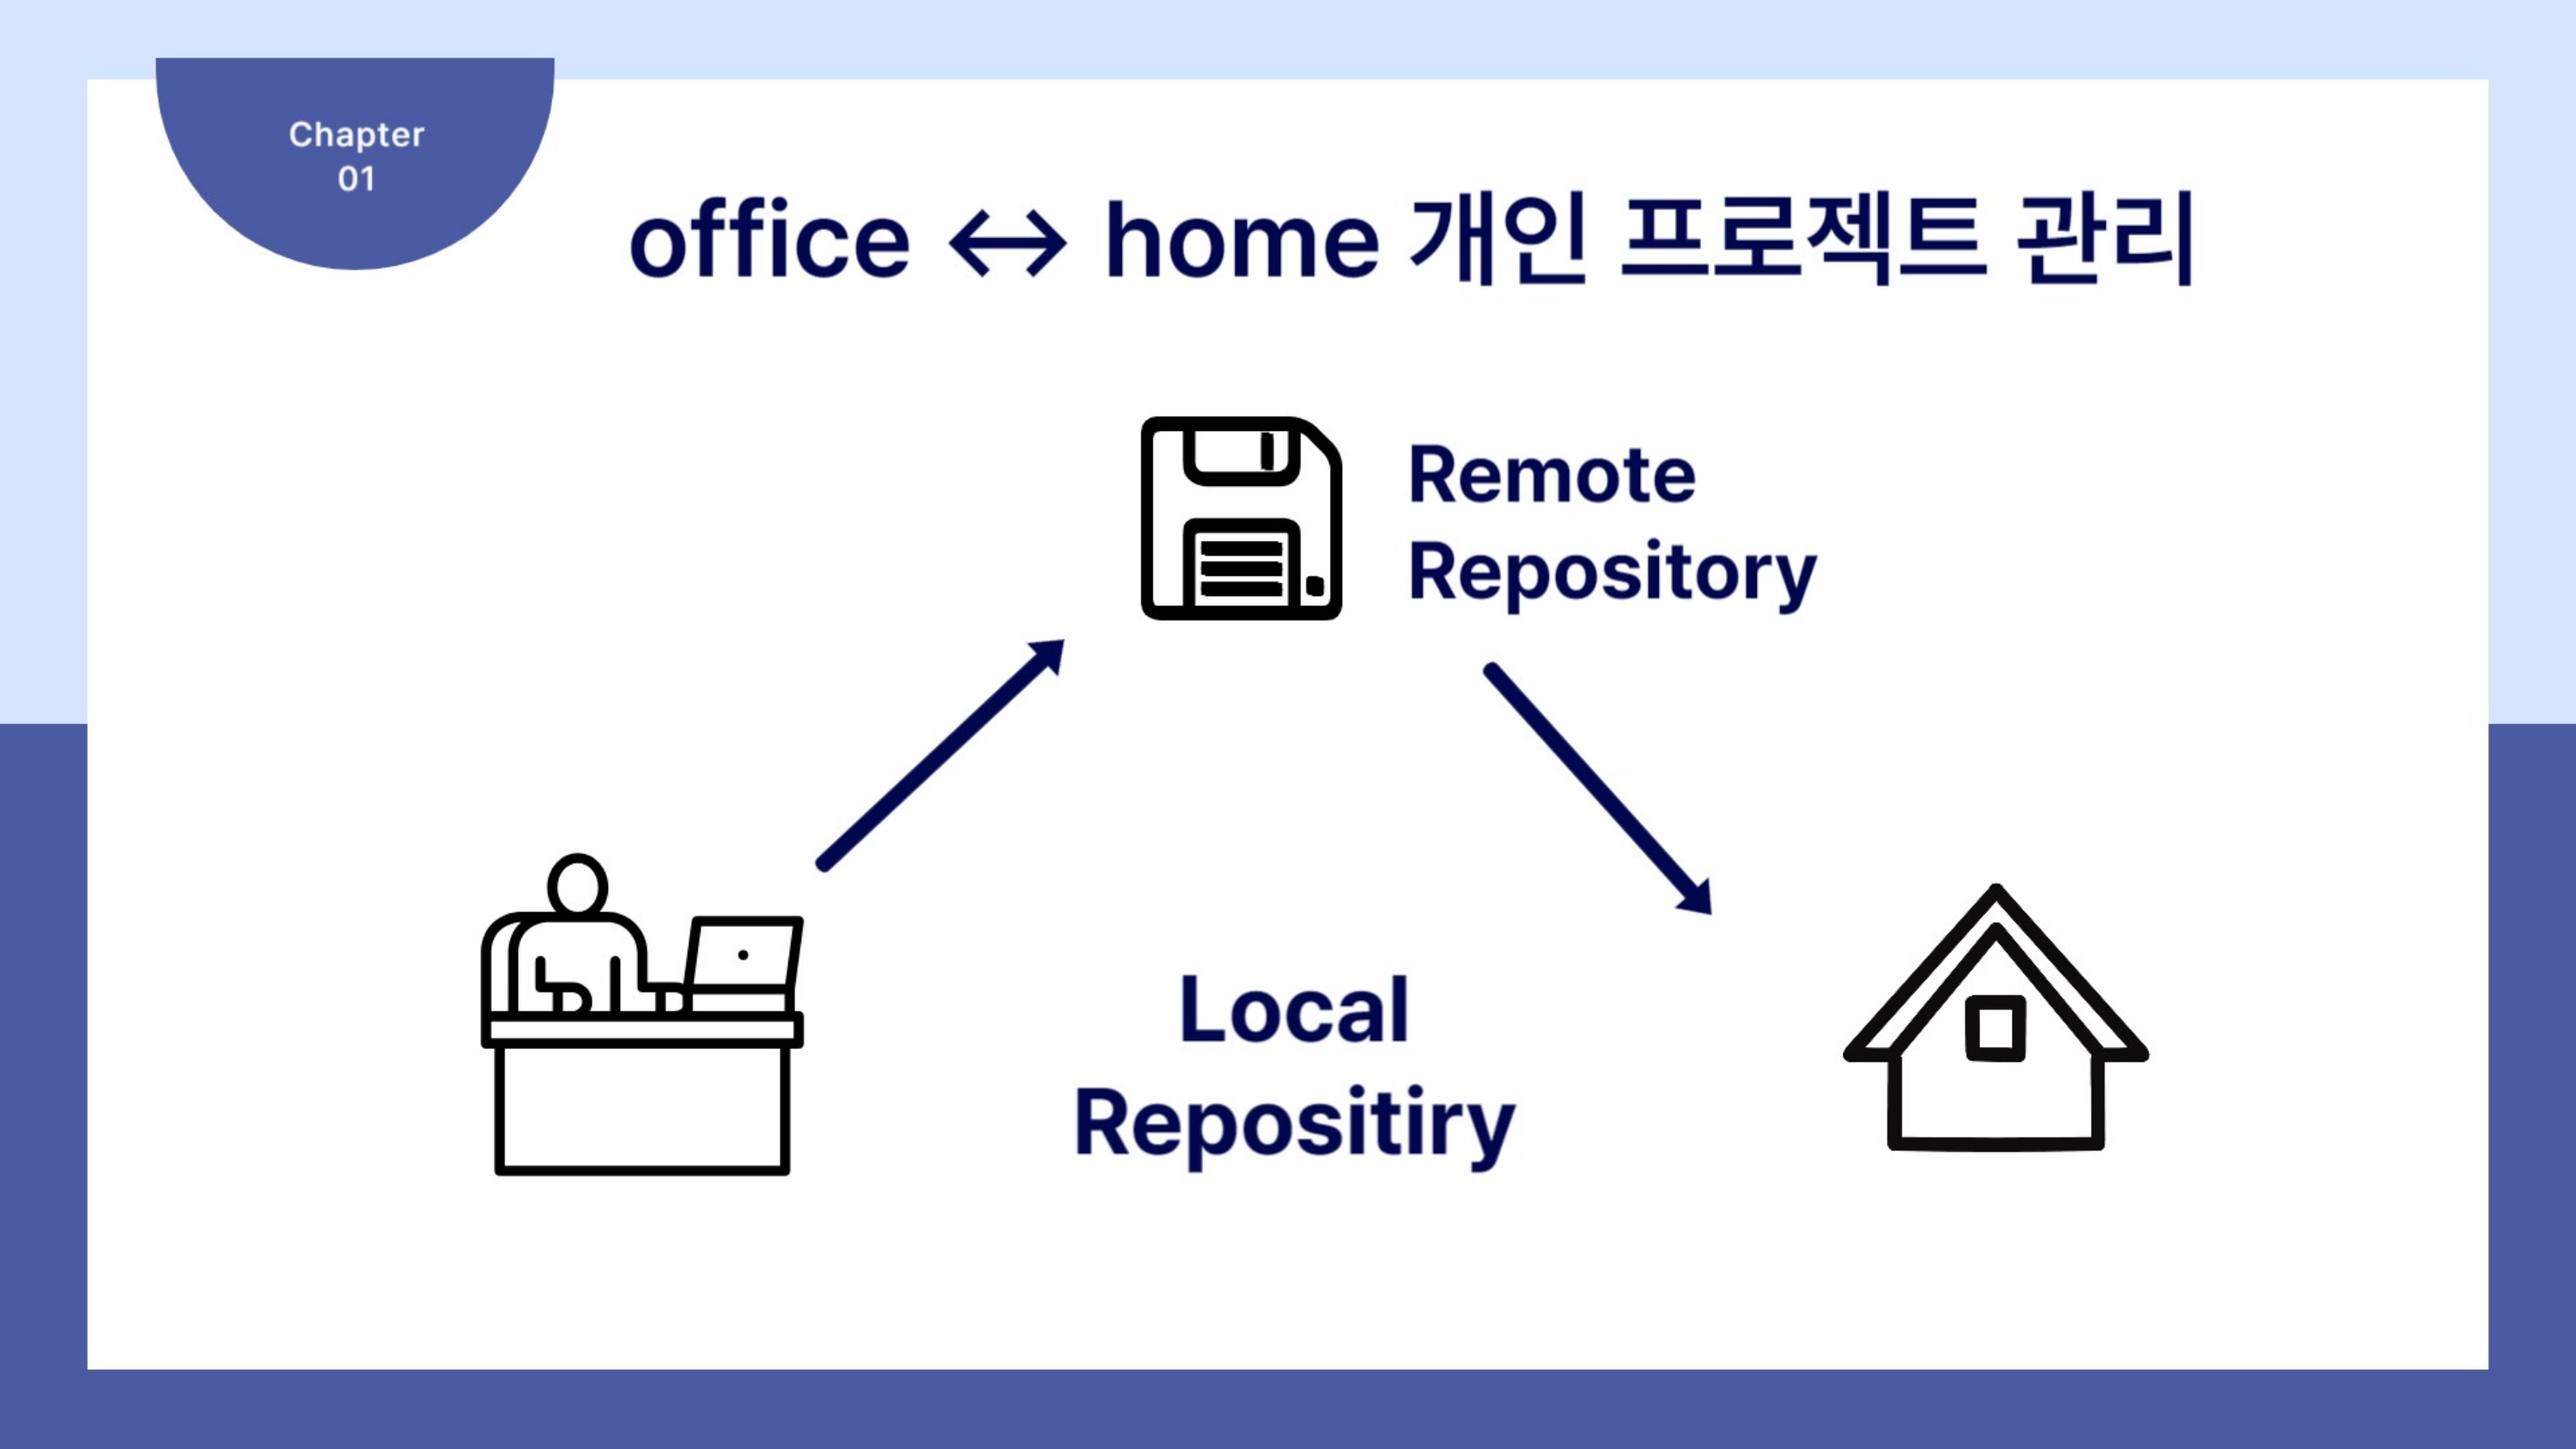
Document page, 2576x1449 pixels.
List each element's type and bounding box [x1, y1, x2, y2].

text_box [0, 0, 2576, 1449]
